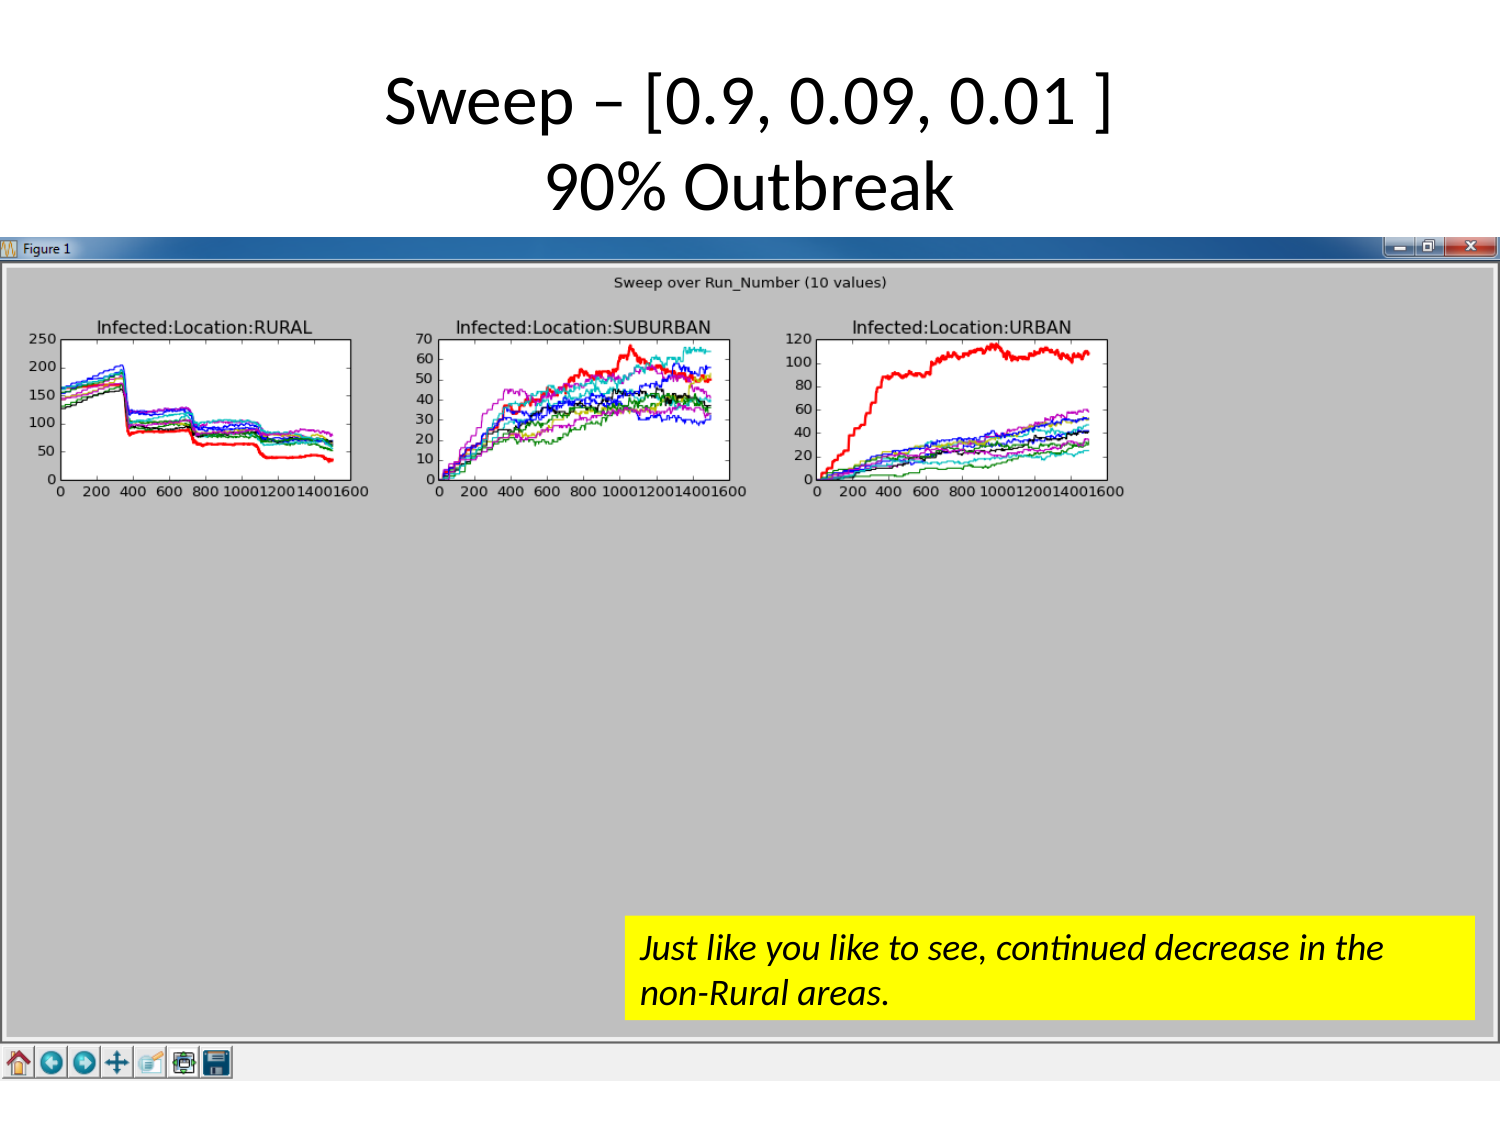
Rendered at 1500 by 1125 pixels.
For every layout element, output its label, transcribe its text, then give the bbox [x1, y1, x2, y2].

picture [0, 237, 1500, 1082]
title Sweep – [0.9, 0.09, 0.01 ] 90% Outbreak [75, 45, 1425, 233]
